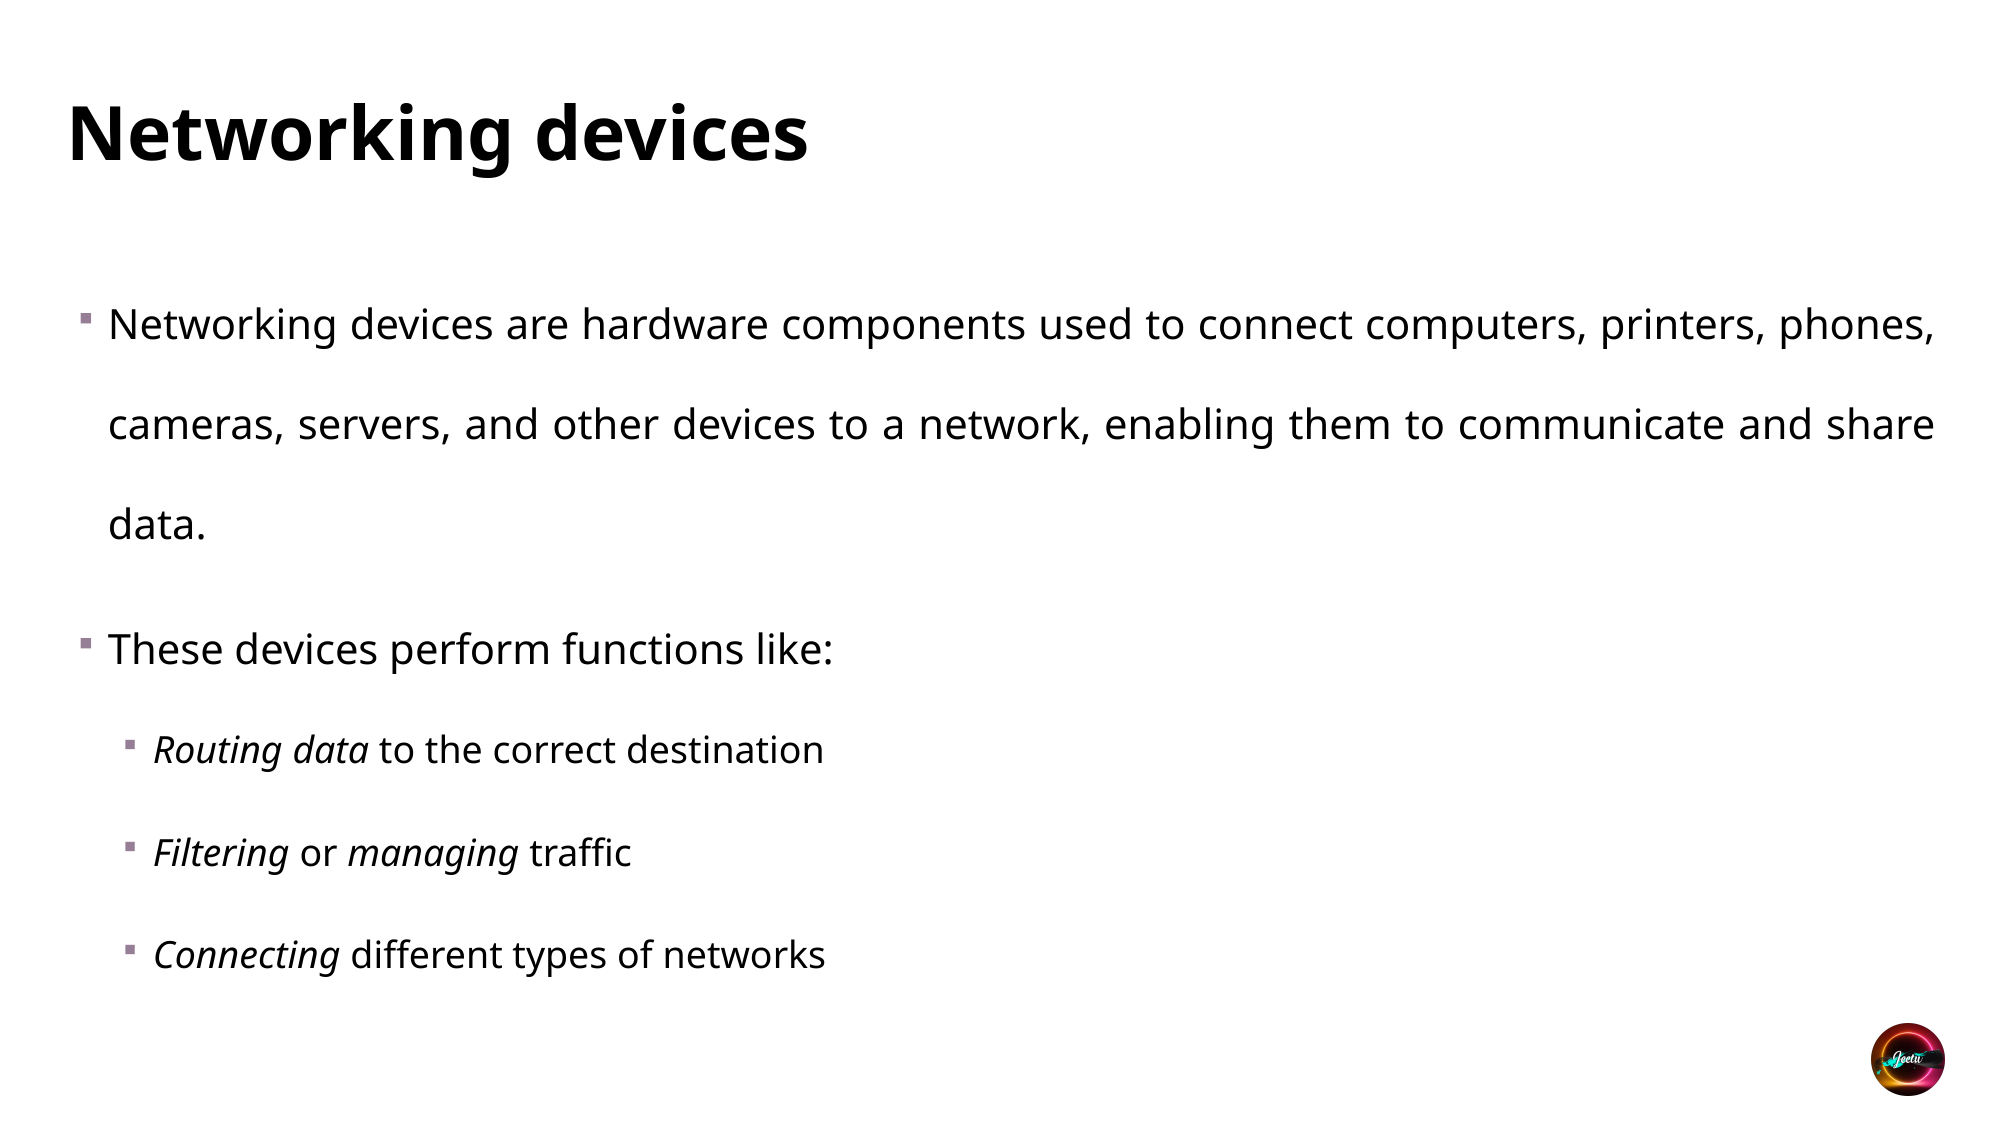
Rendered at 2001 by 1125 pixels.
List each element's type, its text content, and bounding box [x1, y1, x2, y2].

picture [1871, 1049, 1945, 1096]
list Networking devices are hardware components used to connect computers, printers, phones, cameras, servers, and other devices to a network, enabling them to communicate and share data. These devices perform functions like: Routing data to the correct destination Filtering or managing traffic Connecting different types of networks [62, 239, 1952, 1049]
title Networking devices [51, 50, 1952, 222]
